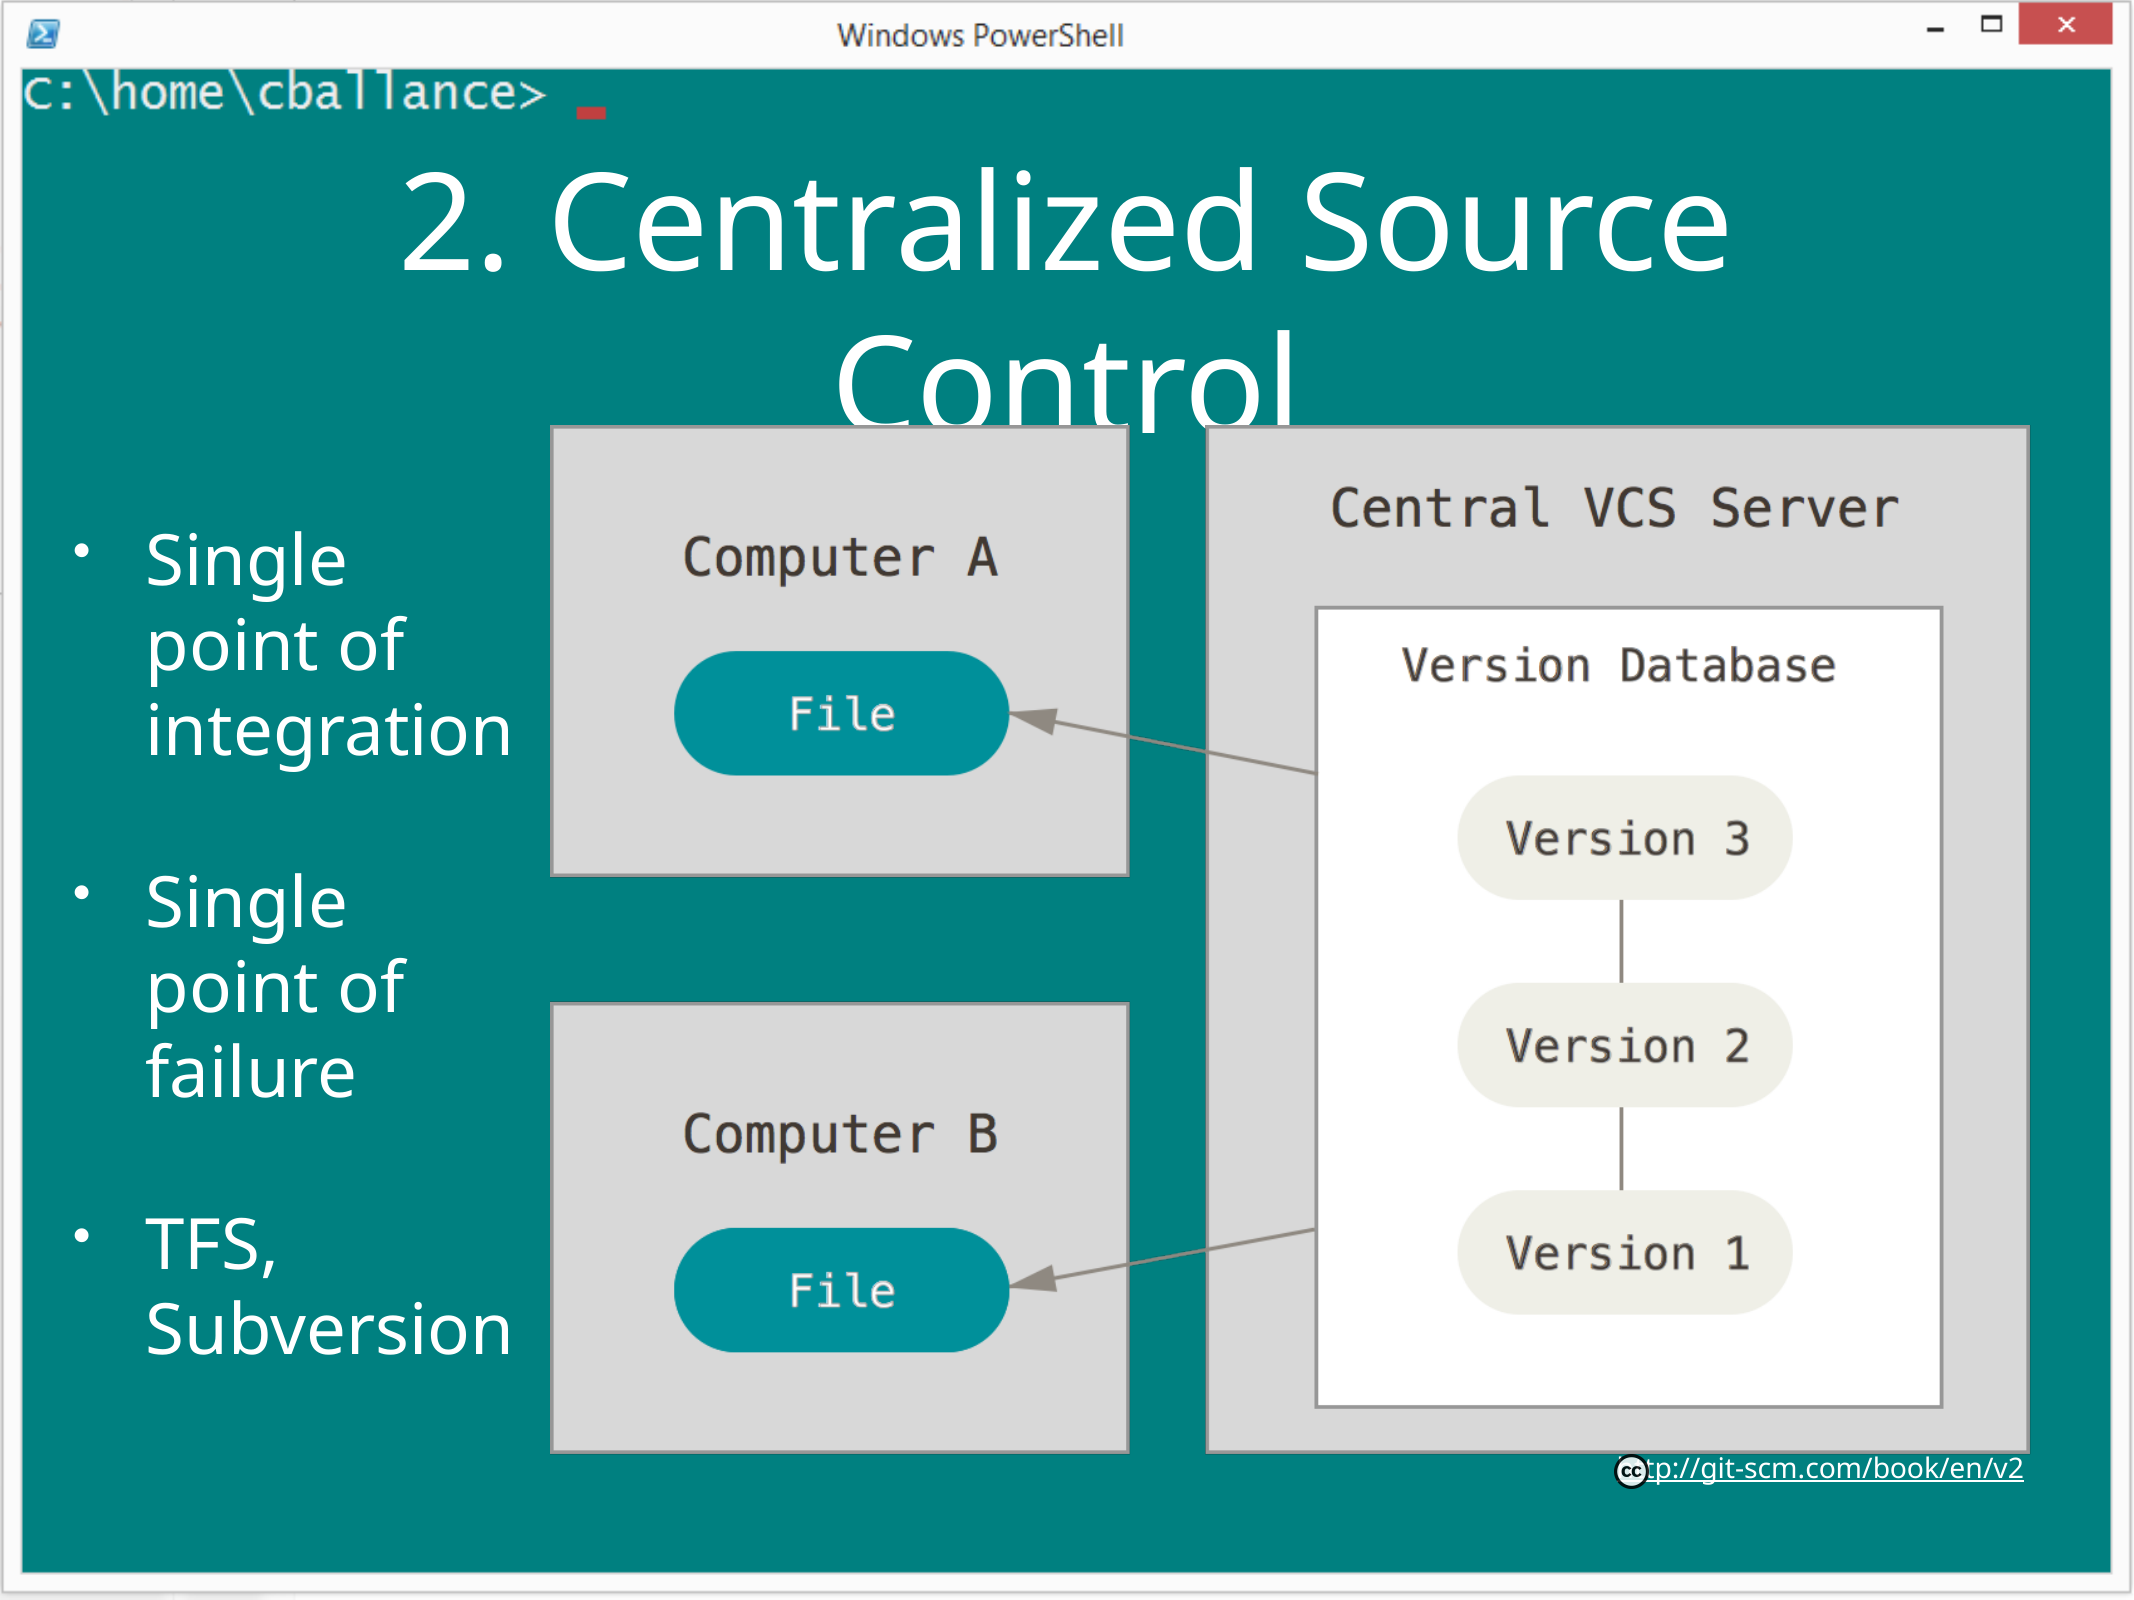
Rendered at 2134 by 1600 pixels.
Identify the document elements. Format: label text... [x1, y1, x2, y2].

text_box http://git-scm.com/book/en/v2 [971, 1458, 2024, 1501]
list Single point of integration Single point of failure TFS, Subversion [72, 436, 519, 1448]
picture [0, 0, 2134, 1600]
title 2. Centralized Source Control [155, 120, 1978, 476]
